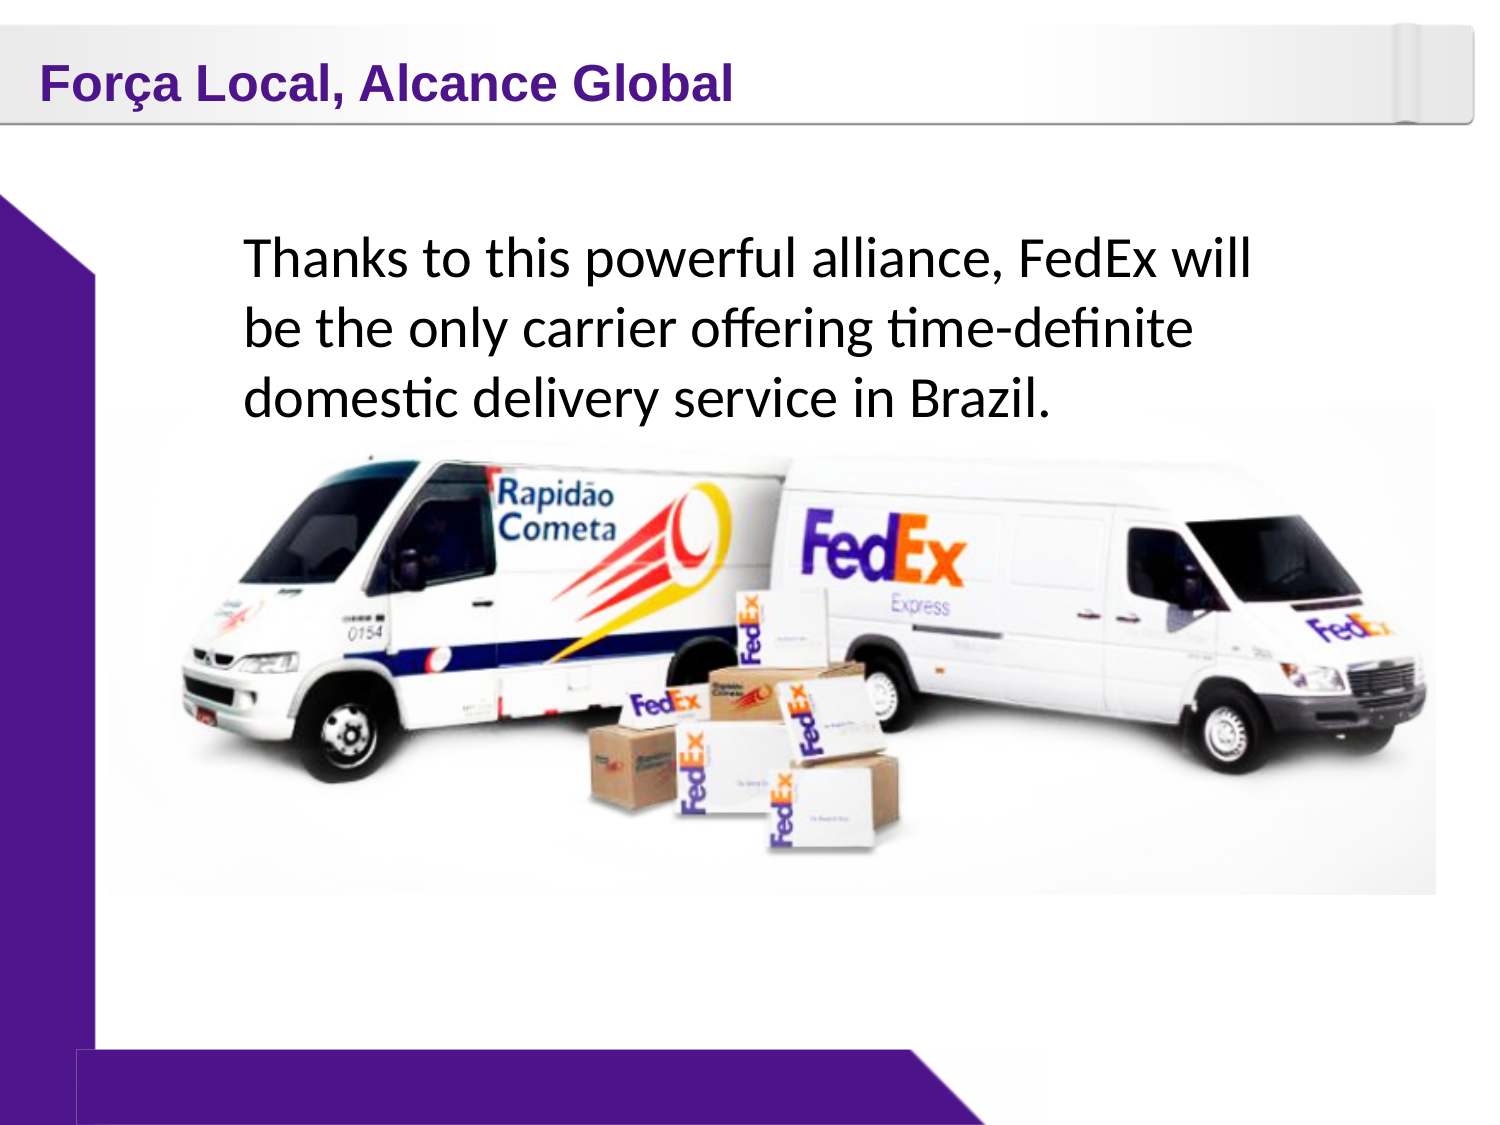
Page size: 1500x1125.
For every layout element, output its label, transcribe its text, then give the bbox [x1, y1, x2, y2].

text_box Thanks to this powerful alliance, FedEx will be the only carrier offering time-definite domestic delivery service in Brazil. [228, 211, 1316, 405]
picture [0, 0, 1500, 1125]
